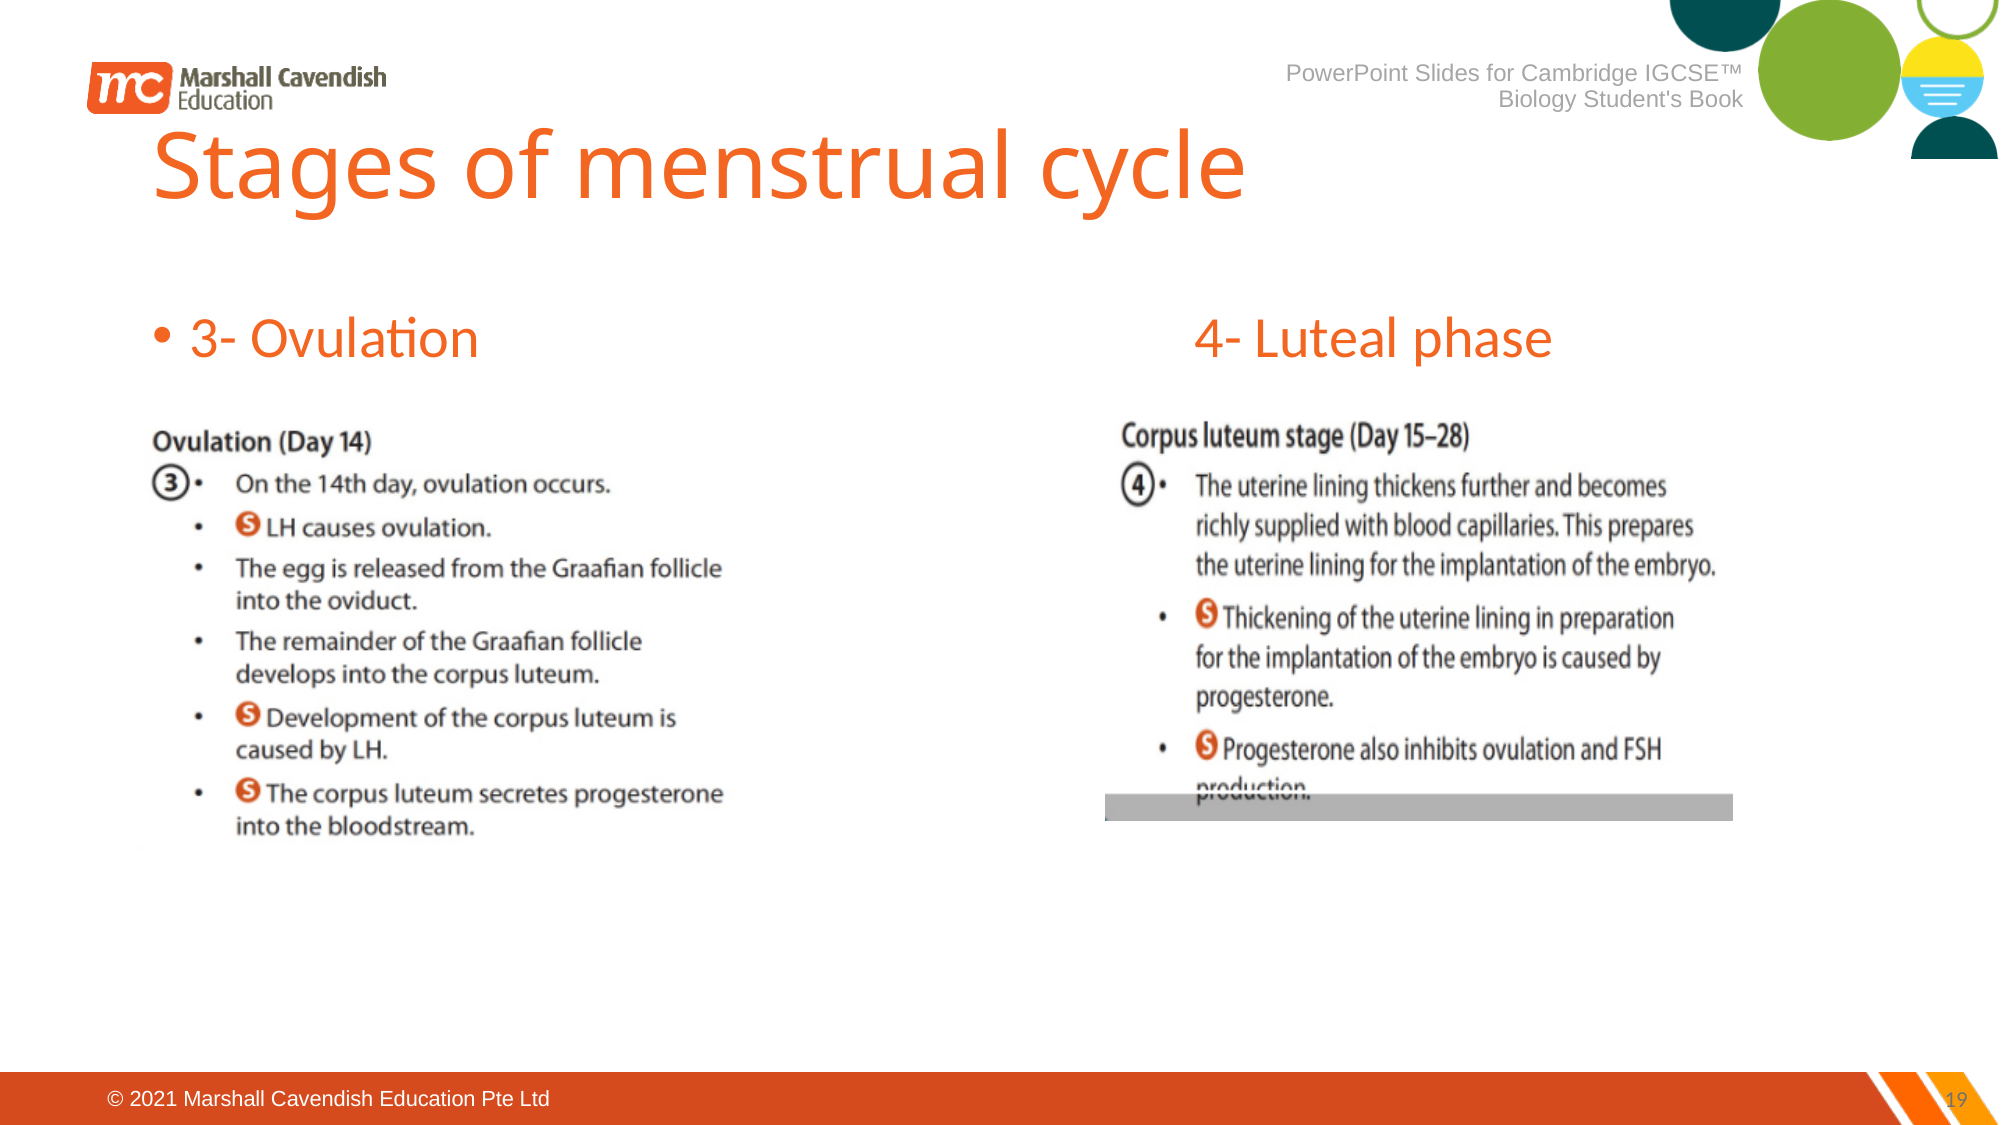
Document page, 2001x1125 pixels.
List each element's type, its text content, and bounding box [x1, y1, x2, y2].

picture [137, 428, 750, 851]
picture [87, 62, 137, 114]
title Stages of menstrual cycle [137, 59, 1863, 278]
picture [0, 1072, 2000, 1125]
picture [1105, 416, 1733, 821]
list 3- Ovulation 4- Luteal phase [137, 299, 1863, 1014]
picture [1670, 0, 1998, 159]
